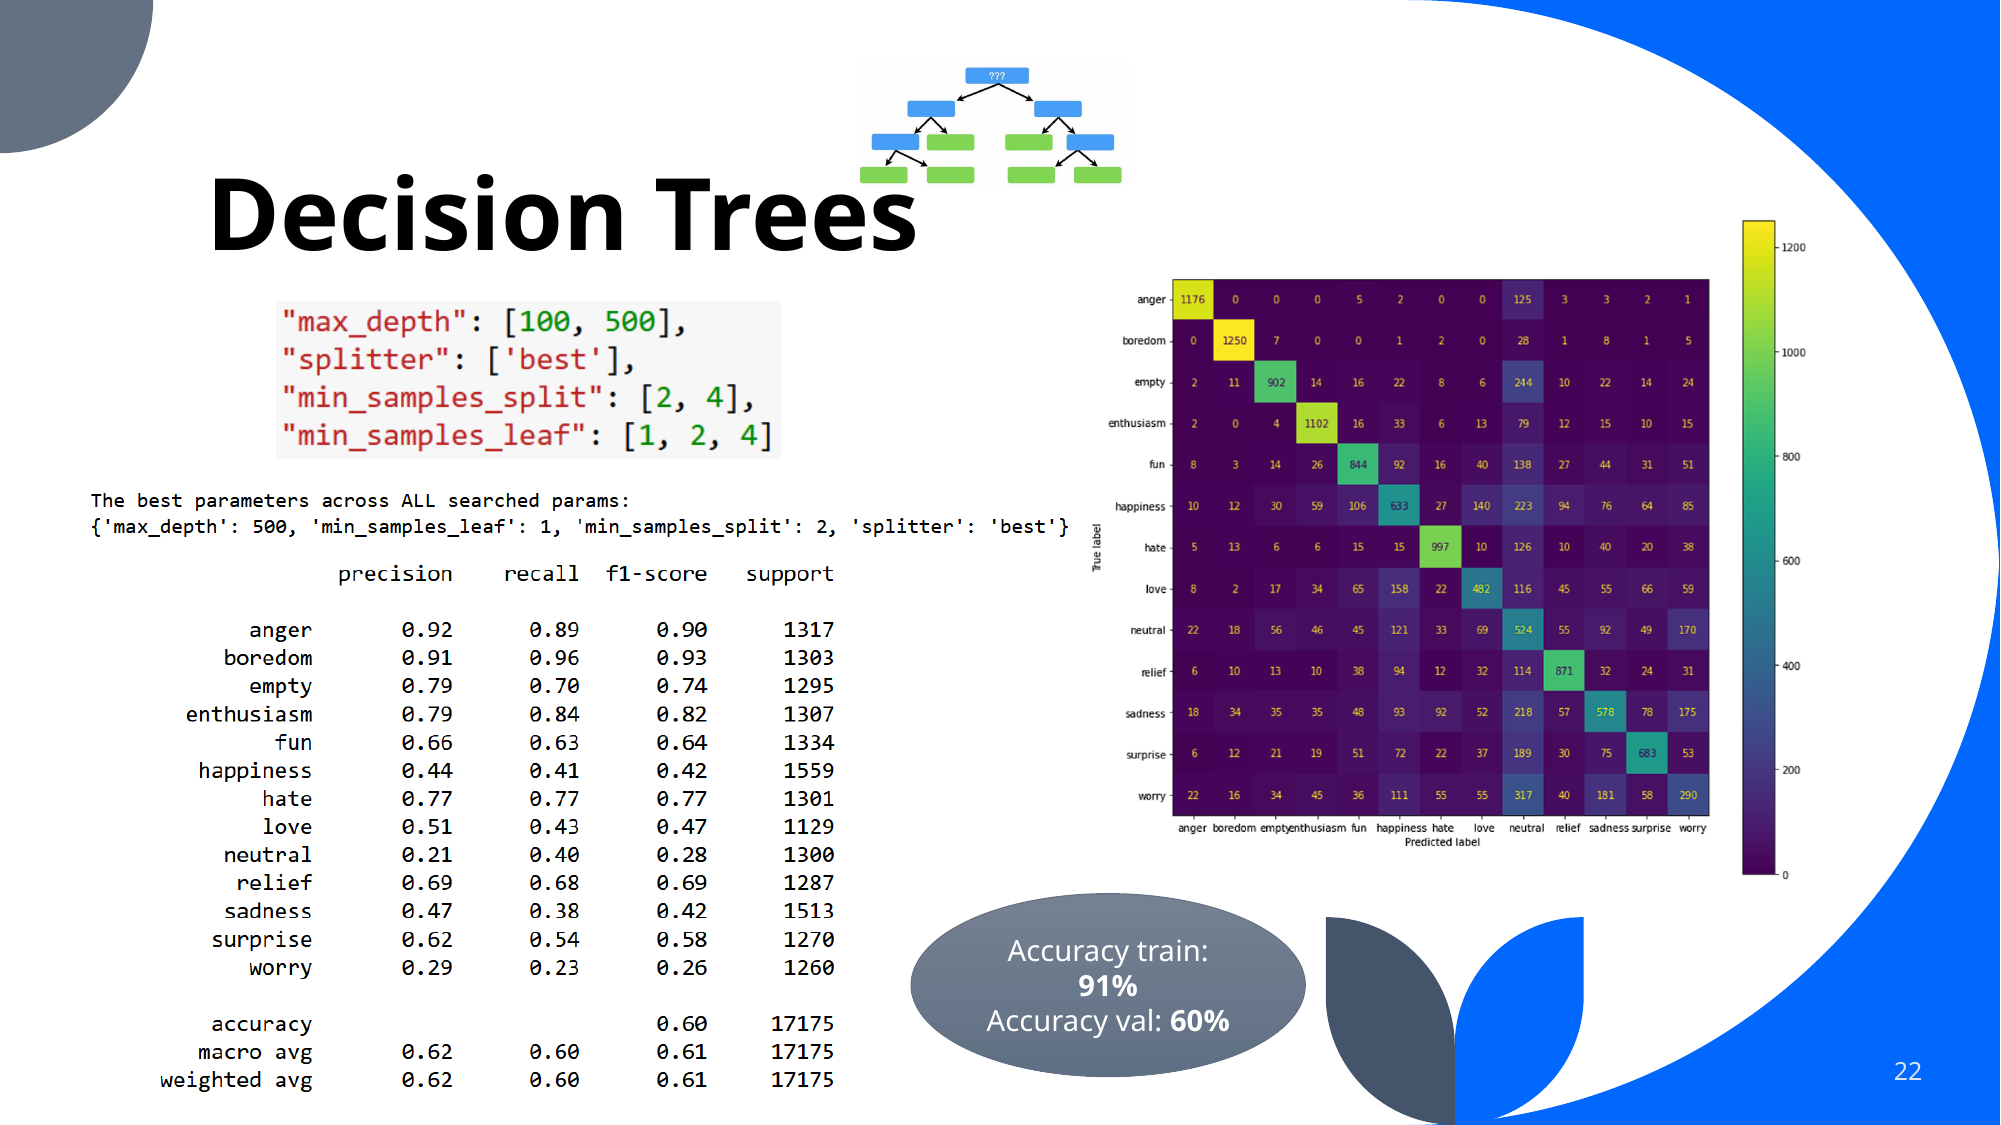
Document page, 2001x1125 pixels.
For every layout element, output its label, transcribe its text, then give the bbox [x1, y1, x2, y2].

picture [276, 301, 781, 459]
picture [855, 60, 1132, 188]
slide_number 22 [1665, 1042, 1938, 1103]
picture [1082, 210, 1817, 886]
title Decision Trees [191, 62, 1796, 280]
picture [147, 555, 843, 1099]
picture [84, 482, 1077, 542]
text_box Accuracy train: 91% Accuracy val: 60% [910, 893, 1306, 1078]
